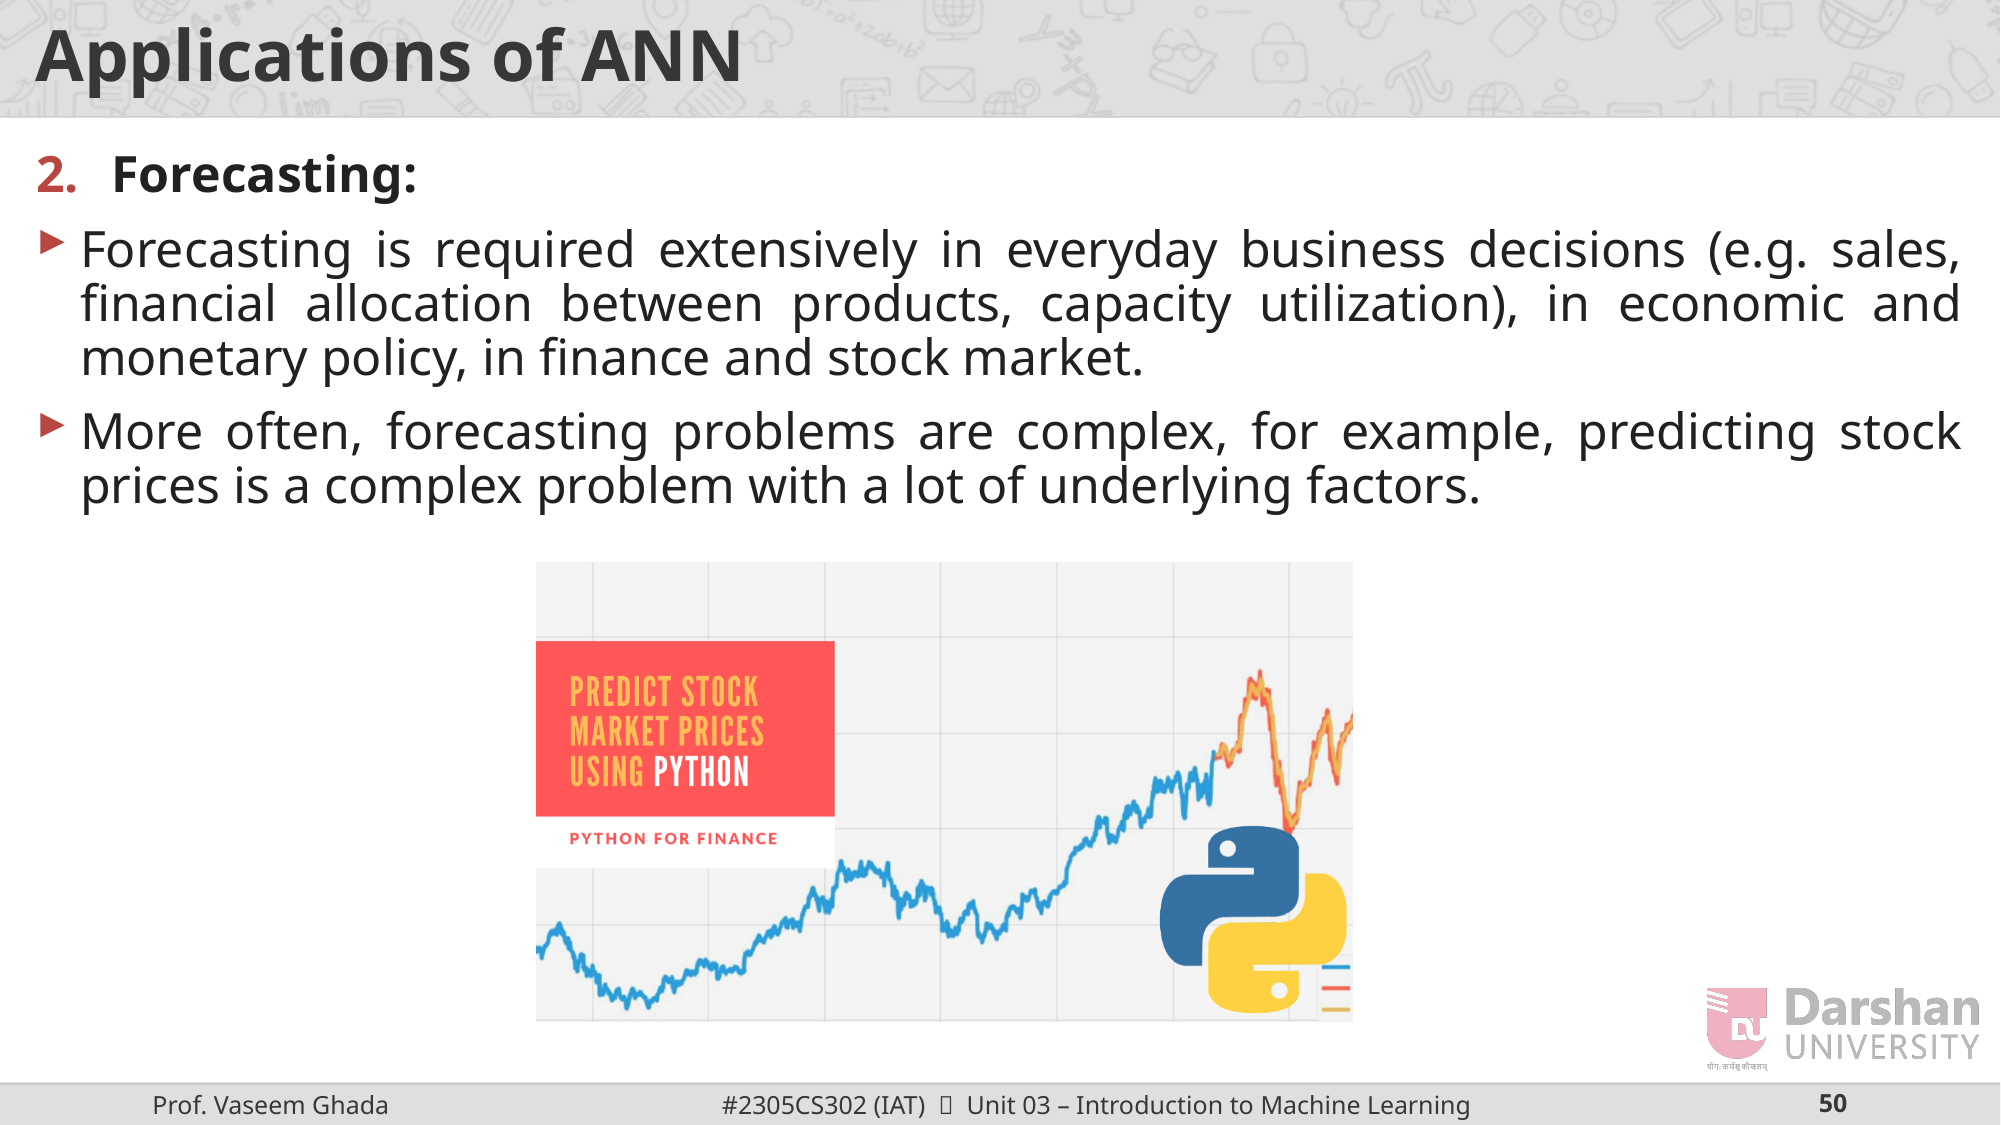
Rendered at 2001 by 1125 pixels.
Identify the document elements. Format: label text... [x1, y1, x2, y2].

picture [1707, 1059, 1979, 1071]
list Forecasting: Forecasting is required extensively in everyday business decisions (e.g. sales, financial allocation between products, capacity utilization), in economic and monetary policy, in finance and stock market. More often, forecasting problems are complex, for example, predicting stock prices is a complex problem with a lot of underlying factors. [21, 141, 1979, 1059]
title Applications of ANN [0, 0, 2000, 117]
picture [536, 562, 1353, 1022]
